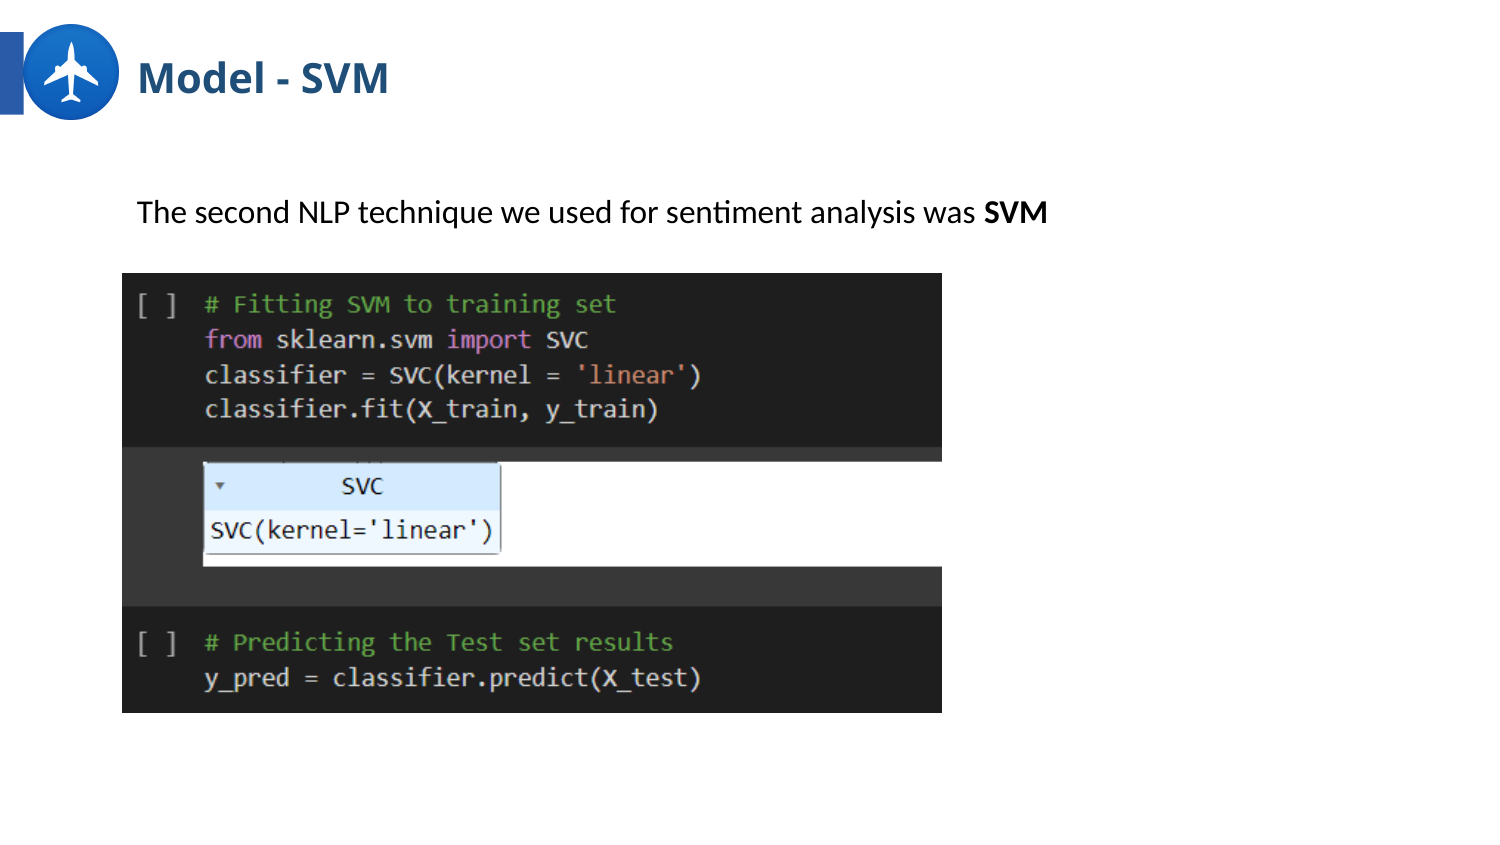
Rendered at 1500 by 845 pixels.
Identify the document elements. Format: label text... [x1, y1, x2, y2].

text_box The second NLP technique we used for sentiment analysis was SVM [121, 182, 1083, 238]
text_box Model - SVM [121, 43, 500, 109]
picture [23, 24, 119, 120]
picture [122, 273, 942, 713]
